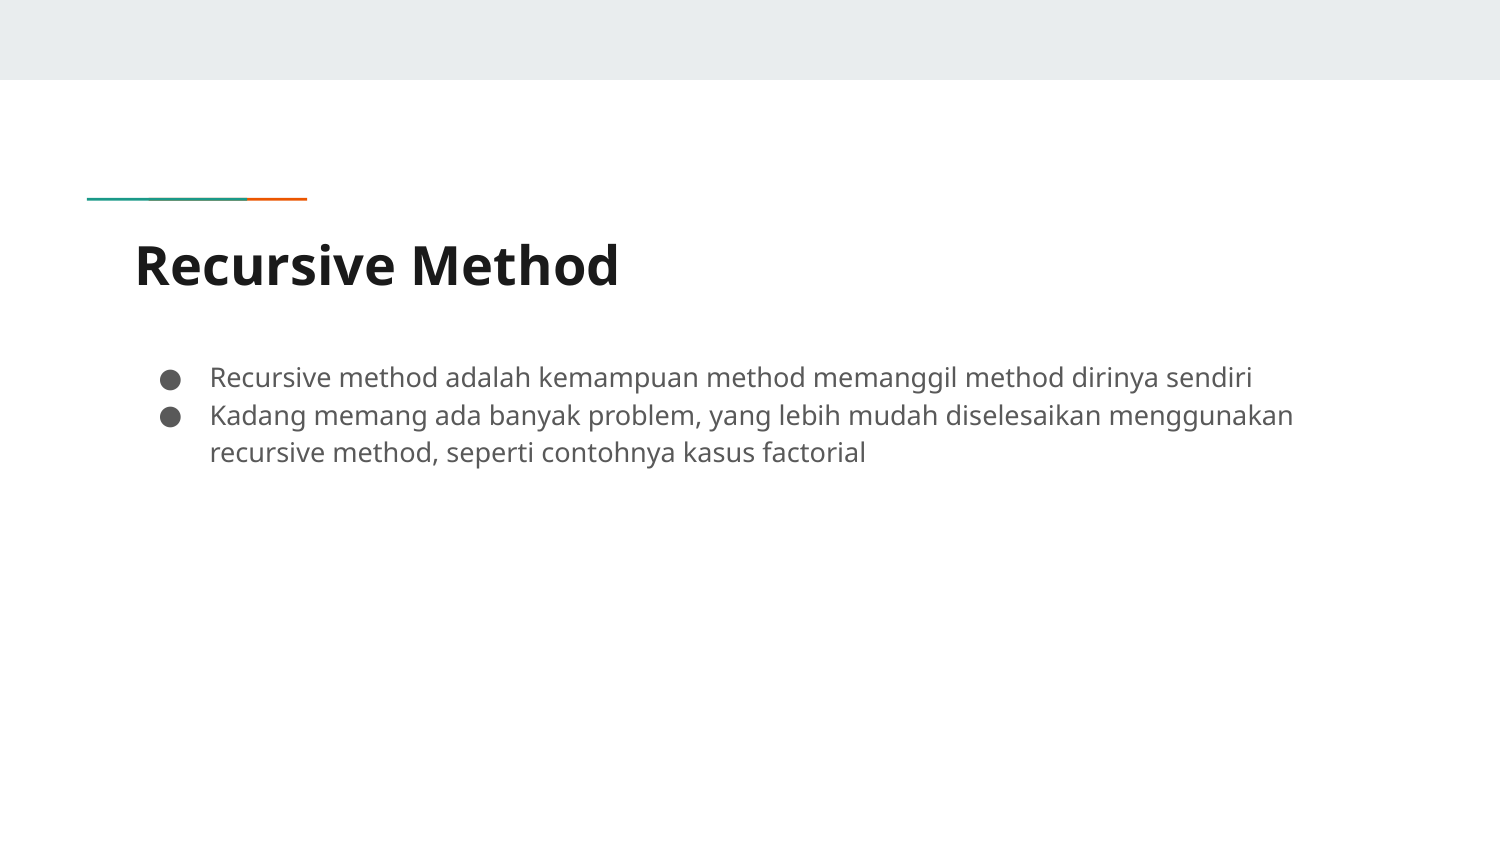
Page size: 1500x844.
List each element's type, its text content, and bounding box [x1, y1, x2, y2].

title Recursive Method [119, 216, 1381, 305]
list Recursive method adalah kemampuan method memanggil method dirinya sendiri Kadang memang ada banyak problem, yang lebih mudah diselesaikan menggunakan recursive method, seperti contohnya kasus factorial [119, 341, 1381, 712]
